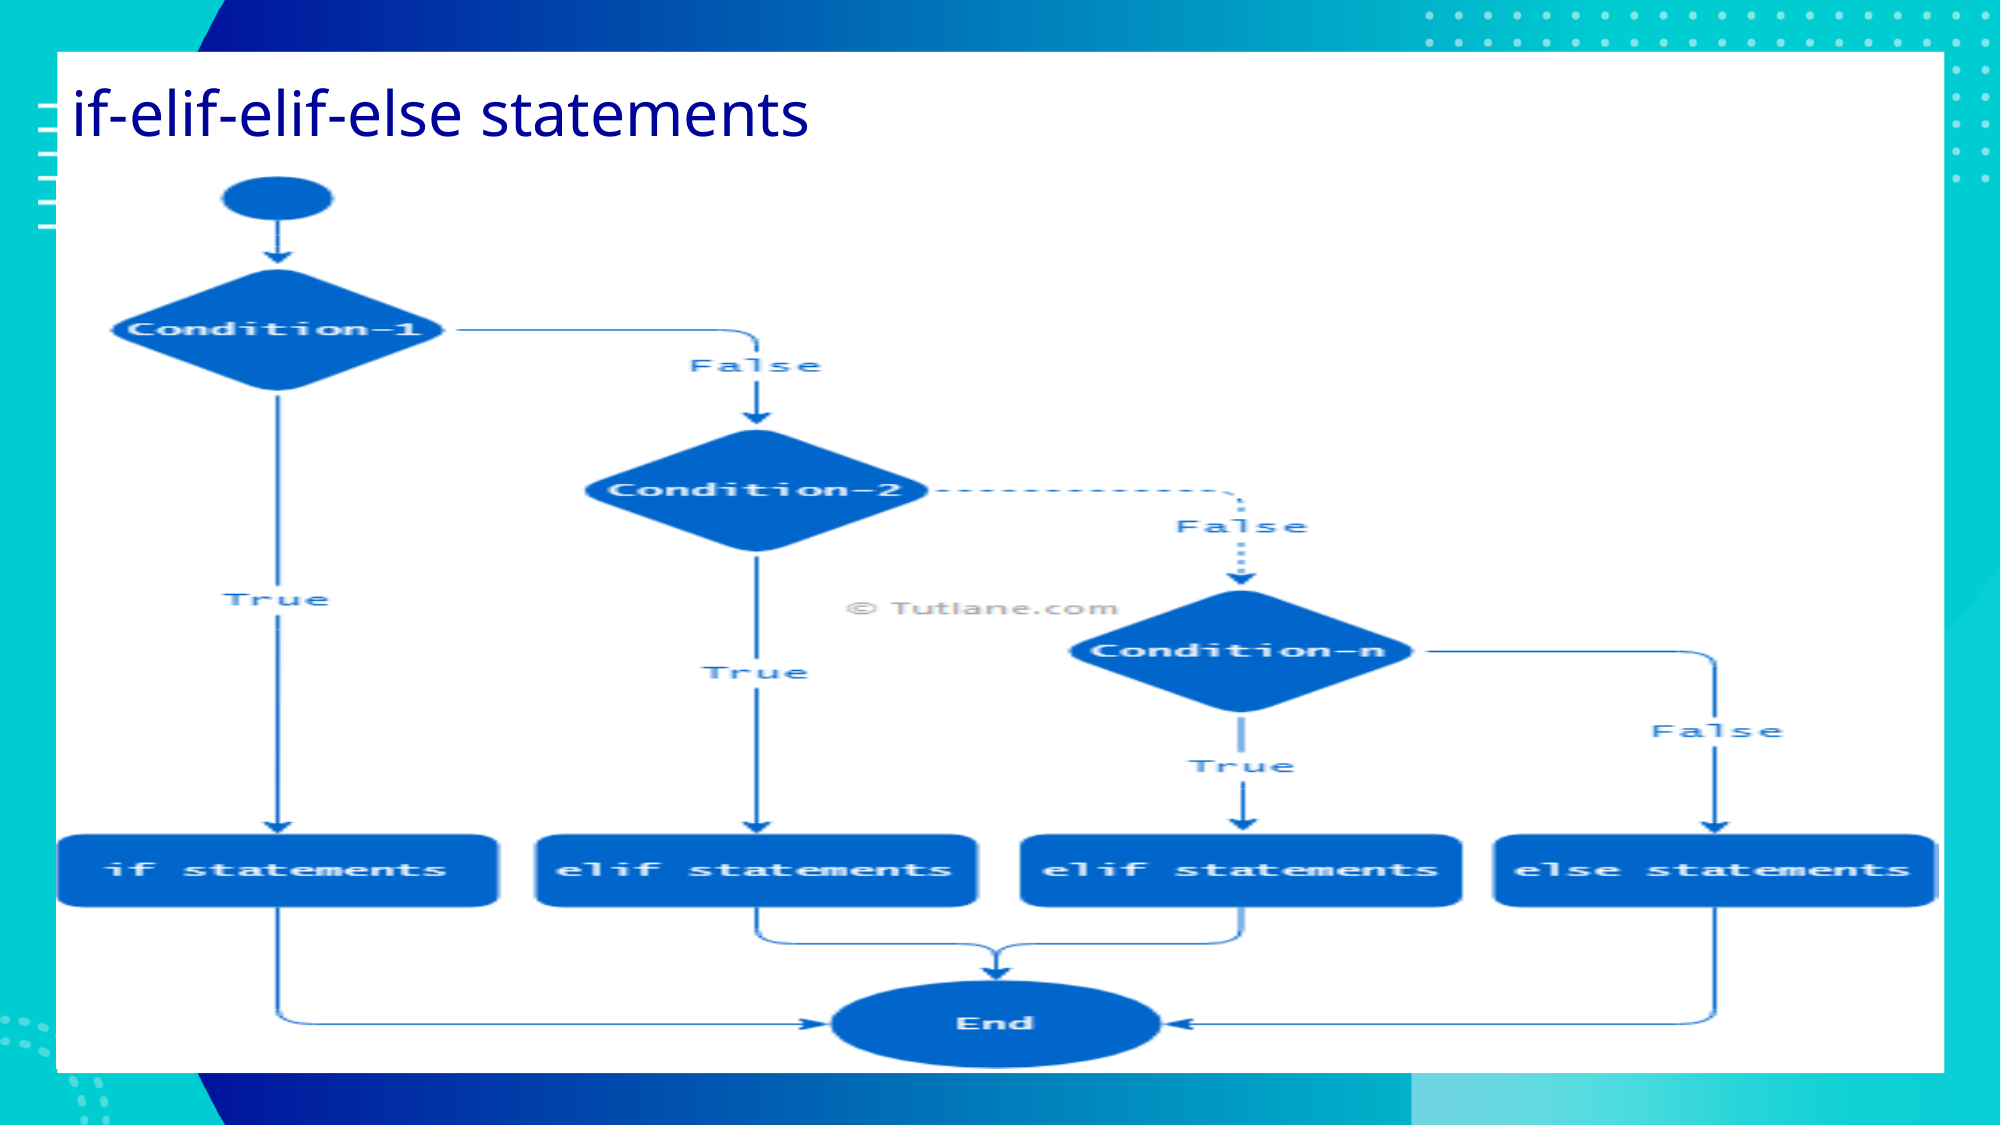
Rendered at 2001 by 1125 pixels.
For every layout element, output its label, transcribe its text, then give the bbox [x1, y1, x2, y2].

picture [0, 0, 2001, 1125]
title if-elif-elif-else statements [56, 56, 1939, 176]
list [56, 176, 1939, 1069]
